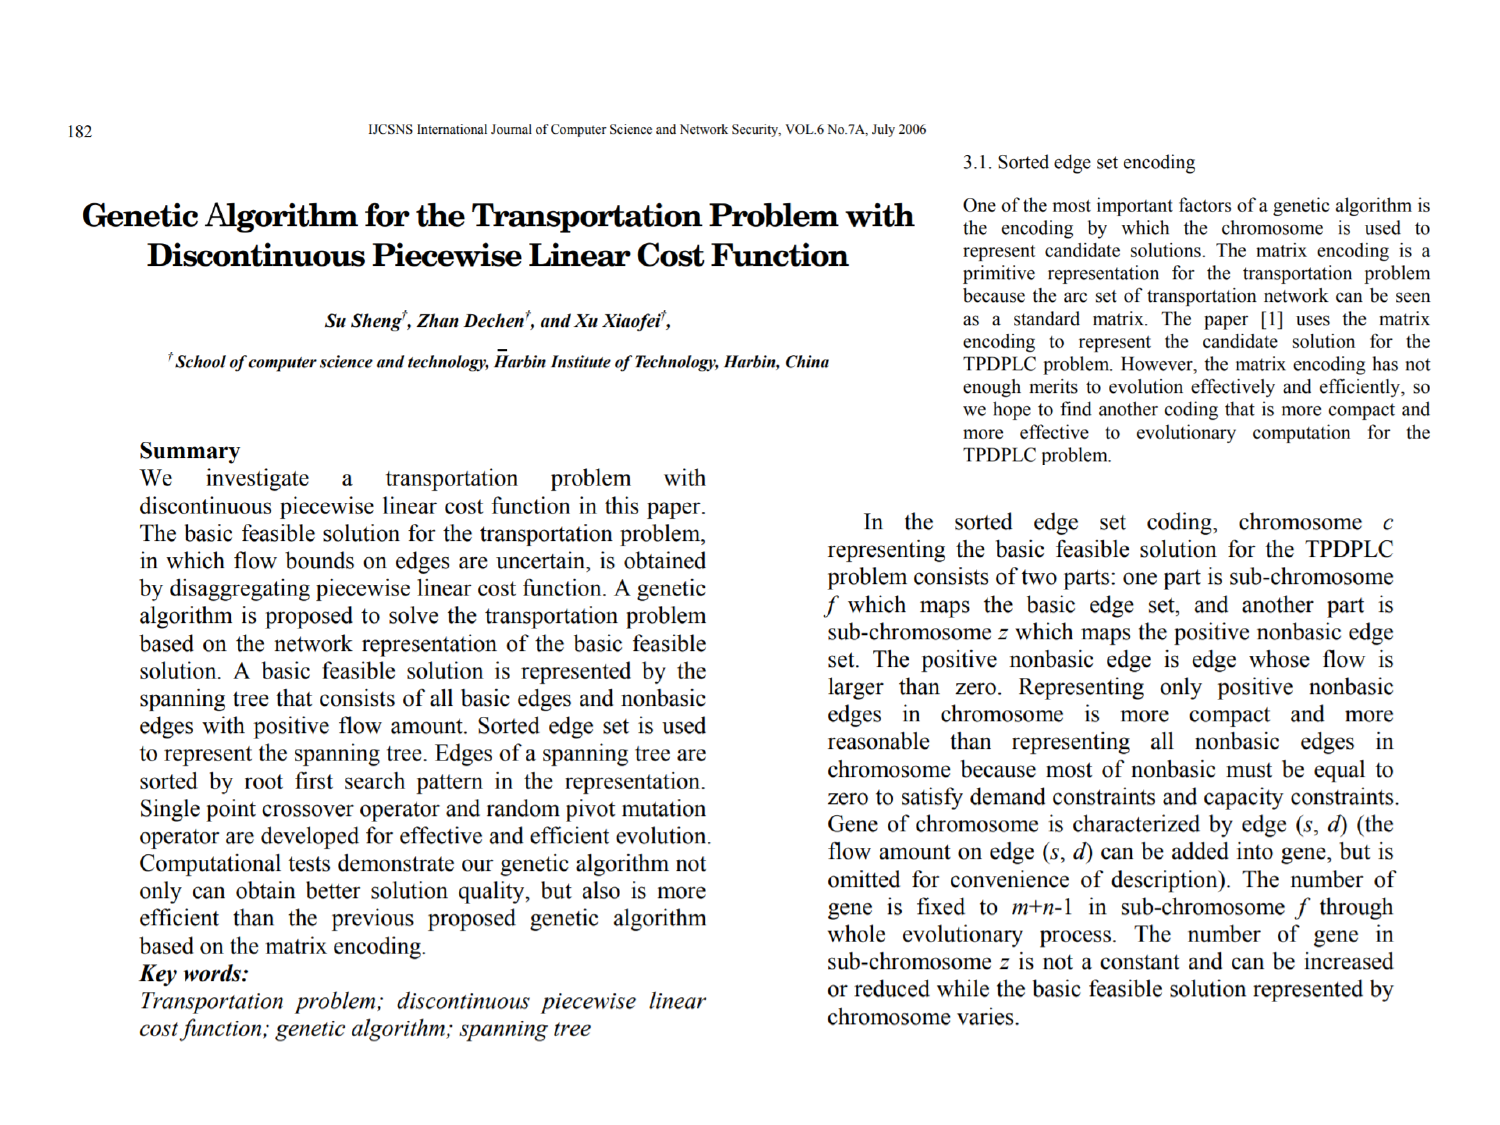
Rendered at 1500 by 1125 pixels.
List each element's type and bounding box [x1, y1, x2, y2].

picture [121, 428, 731, 1064]
picture [49, 95, 1442, 465]
picture [810, 511, 1413, 1030]
